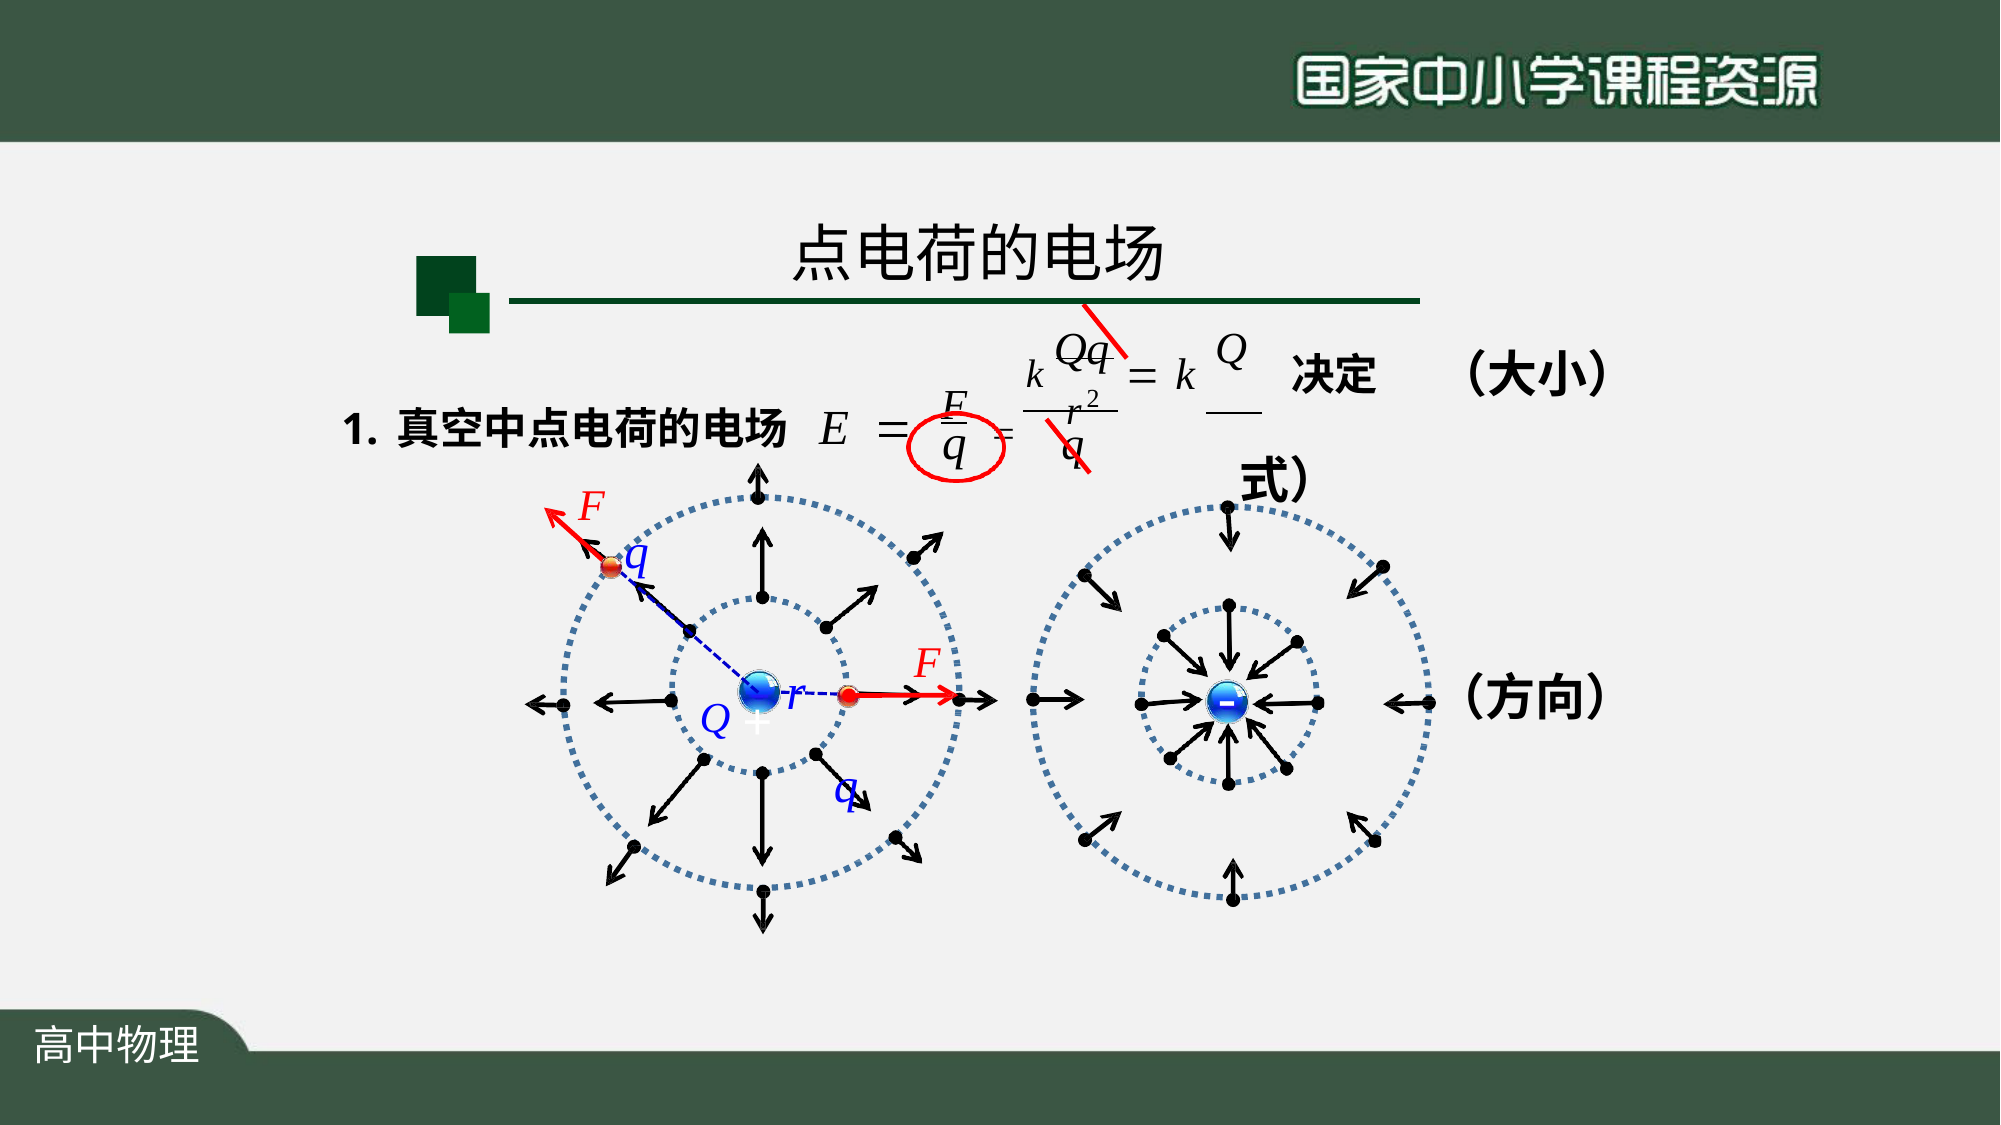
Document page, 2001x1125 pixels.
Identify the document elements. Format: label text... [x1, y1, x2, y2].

text_box [1157, 515, 1166, 524]
text_box [831, 869, 840, 878]
text_box [822, 504, 831, 513]
text_box [598, 554, 623, 579]
text_box [1241, 893, 1248, 901]
text_box [699, 501, 708, 510]
text_box [1042, 768, 1051, 777]
text_box [774, 494, 782, 502]
text_box [906, 531, 944, 565]
text_box [955, 684, 963, 692]
picture [0, 0, 2000, 1125]
text_box [577, 542, 598, 570]
text_box [1033, 660, 1041, 668]
text_box [1383, 693, 1433, 715]
text_box [676, 510, 685, 519]
text_box [950, 733, 958, 742]
text_box [1277, 887, 1286, 895]
text_box [646, 594, 656, 604]
text_box [577, 770, 586, 780]
text_box [592, 526, 924, 867]
text_box [1356, 550, 1366, 560]
text_box [1315, 523, 1324, 532]
text_box [637, 586, 647, 595]
text_box [563, 651, 571, 659]
text_box [674, 619, 685, 628]
text_box [696, 874, 705, 883]
text_box [1336, 535, 1346, 545]
text_box [565, 735, 573, 744]
text_box [1413, 632, 1422, 641]
text_box [737, 495, 744, 502]
text_box （方向） [1433, 663, 1638, 726]
text_box [605, 839, 641, 887]
text_box [1091, 840, 1100, 849]
text_box [1382, 820, 1390, 830]
text_box [627, 579, 637, 587]
text_box [1030, 708, 1037, 716]
text_box [952, 721, 961, 729]
text_box [1407, 778, 1416, 787]
text_box [1134, 525, 1144, 534]
text_box [845, 513, 855, 523]
text_box [1417, 644, 1426, 653]
text_box F [575, 474, 608, 529]
text_box [1073, 821, 1083, 831]
text_box [1113, 537, 1122, 547]
text_box [562, 723, 571, 732]
text_box [1031, 673, 1039, 681]
text_box [1397, 598, 1406, 607]
text_box [856, 519, 866, 526]
text_box [1044, 417, 1092, 475]
text_box [578, 603, 588, 612]
text_box [1143, 874, 1152, 884]
text_box [1344, 854, 1354, 864]
text_box [584, 539, 618, 554]
text_box [1422, 731, 1430, 739]
text_box [1048, 612, 1058, 622]
text_box [1059, 801, 1068, 811]
footer 高中物理 [31, 1013, 202, 1125]
text_box [1131, 869, 1141, 878]
text_box [1030, 721, 1038, 729]
text_box [925, 790, 935, 800]
text_box [1346, 811, 1382, 848]
text_box [1408, 620, 1417, 629]
text_box [1401, 789, 1411, 798]
text_box [1347, 542, 1356, 552]
text_box [1390, 587, 1399, 597]
text_box [937, 768, 946, 778]
text_box [1145, 519, 1155, 528]
text_box [1268, 509, 1277, 515]
text_box [573, 614, 583, 623]
text_box [1412, 766, 1421, 775]
text_box [1326, 529, 1335, 538]
text_box [712, 498, 720, 507]
text_box [687, 505, 696, 514]
text_box [1416, 755, 1425, 764]
text_box [1194, 509, 1202, 514]
text_box r2 [1064, 402, 1103, 433]
text_box [1219, 509, 1241, 553]
text_box [1292, 513, 1301, 522]
text_box [799, 497, 807, 506]
text_box [771, 884, 779, 891]
text_box [1038, 757, 1047, 766]
text_box [1280, 510, 1289, 518]
text_box [684, 627, 694, 637]
text_box [561, 663, 569, 671]
text_box [561, 712, 569, 719]
text_box [1419, 743, 1428, 751]
text_box [950, 647, 959, 655]
text_box [938, 611, 948, 620]
text_box q q [939, 407, 1085, 469]
text_box [1420, 656, 1429, 664]
text_box [664, 515, 674, 524]
text_box [808, 877, 816, 886]
text_box [1120, 862, 1130, 872]
text_box [524, 694, 571, 716]
text_box [888, 830, 923, 864]
text_box [1181, 509, 1190, 516]
text_box [709, 878, 717, 886]
text_box [1301, 879, 1310, 888]
text_box [673, 867, 682, 874]
text_box [1035, 648, 1044, 656]
text_box [933, 599, 942, 609]
text_box [1178, 887, 1187, 896]
text_box [1039, 636, 1048, 645]
text_box [796, 880, 804, 888]
text_box [1424, 681, 1432, 689]
text_box [1334, 861, 1343, 871]
text_box [1388, 810, 1398, 820]
text_box [1191, 890, 1199, 898]
text_box [724, 496, 732, 504]
text_box [946, 745, 955, 754]
text_box [1052, 791, 1062, 800]
text_box [811, 500, 819, 509]
text_box [834, 508, 843, 517]
text_box [566, 638, 574, 647]
text_box [1365, 559, 1375, 568]
text_box [1203, 892, 1211, 900]
text_box [1035, 745, 1043, 753]
text_box [1169, 511, 1178, 520]
text_box [1154, 879, 1163, 889]
text_box [733, 882, 741, 890]
text_box [924, 578, 930, 587]
text_box [955, 672, 962, 679]
text_box [1423, 668, 1431, 677]
text_box [572, 759, 581, 768]
text_box [656, 602, 666, 612]
text_box [1312, 874, 1321, 883]
text_box [544, 507, 600, 560]
text_box [932, 779, 941, 789]
text_box [752, 884, 774, 935]
text_box [1110, 855, 1120, 865]
text_box Q + r q [697, 615, 860, 813]
text_box [927, 588, 936, 598]
text_box [449, 292, 490, 334]
text_box [1289, 883, 1298, 892]
text_box [1323, 868, 1333, 877]
text_box [1030, 685, 1037, 693]
text_box [1026, 689, 1085, 711]
text_box [1253, 892, 1261, 900]
text_box F [911, 631, 944, 687]
text_box [906, 411, 1006, 483]
text_box [1103, 545, 1112, 554]
text_box [1346, 559, 1391, 600]
text_box [1403, 609, 1412, 618]
text_box [943, 622, 952, 631]
text_box [653, 521, 662, 526]
text_box [416, 256, 477, 316]
text_box [560, 676, 568, 683]
text_box [842, 867, 852, 873]
text_box [1123, 531, 1133, 540]
text_box [1054, 601, 1063, 611]
text_box [747, 462, 769, 505]
text_box [721, 880, 729, 889]
text_box [783, 882, 791, 890]
text_box [1304, 518, 1313, 527]
text_box [583, 781, 592, 791]
text_box [1216, 893, 1223, 901]
text_box [947, 634, 956, 643]
text_box [1043, 624, 1052, 633]
text_box [1084, 561, 1094, 570]
text_box [1066, 812, 1075, 821]
text_box [1354, 848, 1364, 856]
text_box q [622, 517, 652, 579]
text_box [1093, 553, 1103, 563]
text_box [1100, 848, 1110, 858]
text_box [942, 757, 951, 766]
text_box [568, 747, 577, 756]
text_box [1166, 884, 1175, 893]
text_box [665, 611, 675, 620]
text_box [560, 688, 567, 696]
text_box [1077, 568, 1122, 612]
text_box [954, 709, 962, 717]
text_box [1078, 811, 1122, 848]
text_box [1134, 598, 1325, 791]
text_box [1395, 800, 1404, 809]
text_box [819, 874, 828, 882]
title 点电荷的电场 [788, 211, 1168, 402]
text_box [1424, 719, 1432, 726]
text_box  k Q 决定 （大小） r 2（ 式） [1122, 373, 1638, 509]
text_box [684, 870, 694, 879]
text_box 1.真空中点电荷的电场 E  F = [339, 367, 1019, 460]
text_box [1068, 580, 1077, 590]
text_box [584, 592, 592, 601]
text_box [1382, 577, 1392, 587]
text_box [1222, 857, 1244, 908]
text_box [786, 495, 794, 503]
text_box [1032, 733, 1040, 741]
text_box [569, 626, 578, 635]
text_box [860, 686, 959, 706]
text_box [746, 884, 754, 891]
text_box [1060, 591, 1070, 600]
text_box [953, 659, 961, 667]
text_box [1265, 890, 1274, 898]
text_box [952, 689, 998, 711]
text_box [1047, 780, 1056, 789]
